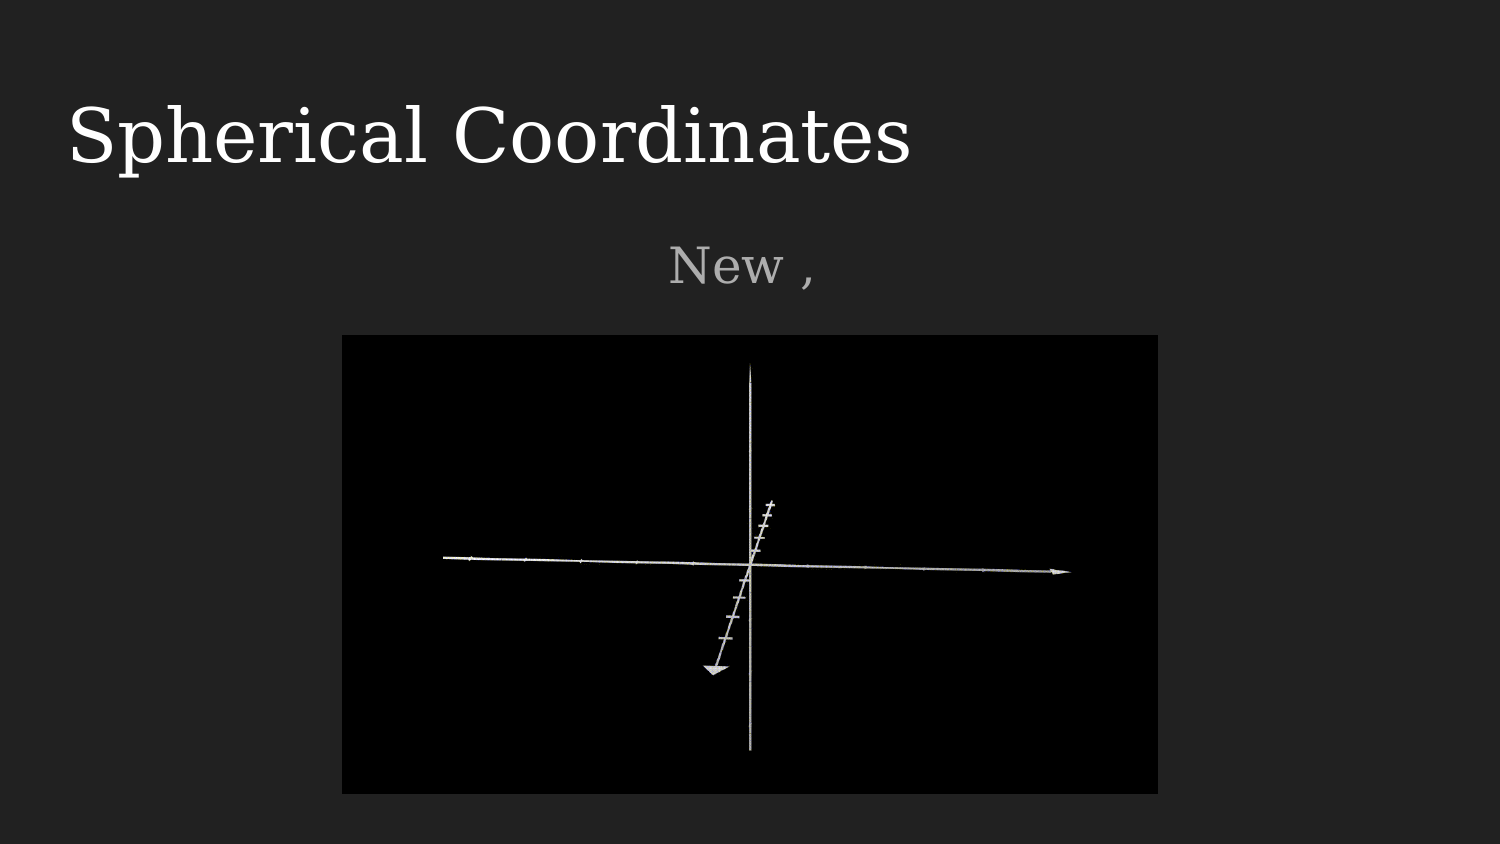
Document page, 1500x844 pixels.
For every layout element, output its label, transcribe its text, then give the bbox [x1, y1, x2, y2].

picture [342, 334, 1158, 794]
title Spherical Coordinates [51, 72, 1449, 189]
